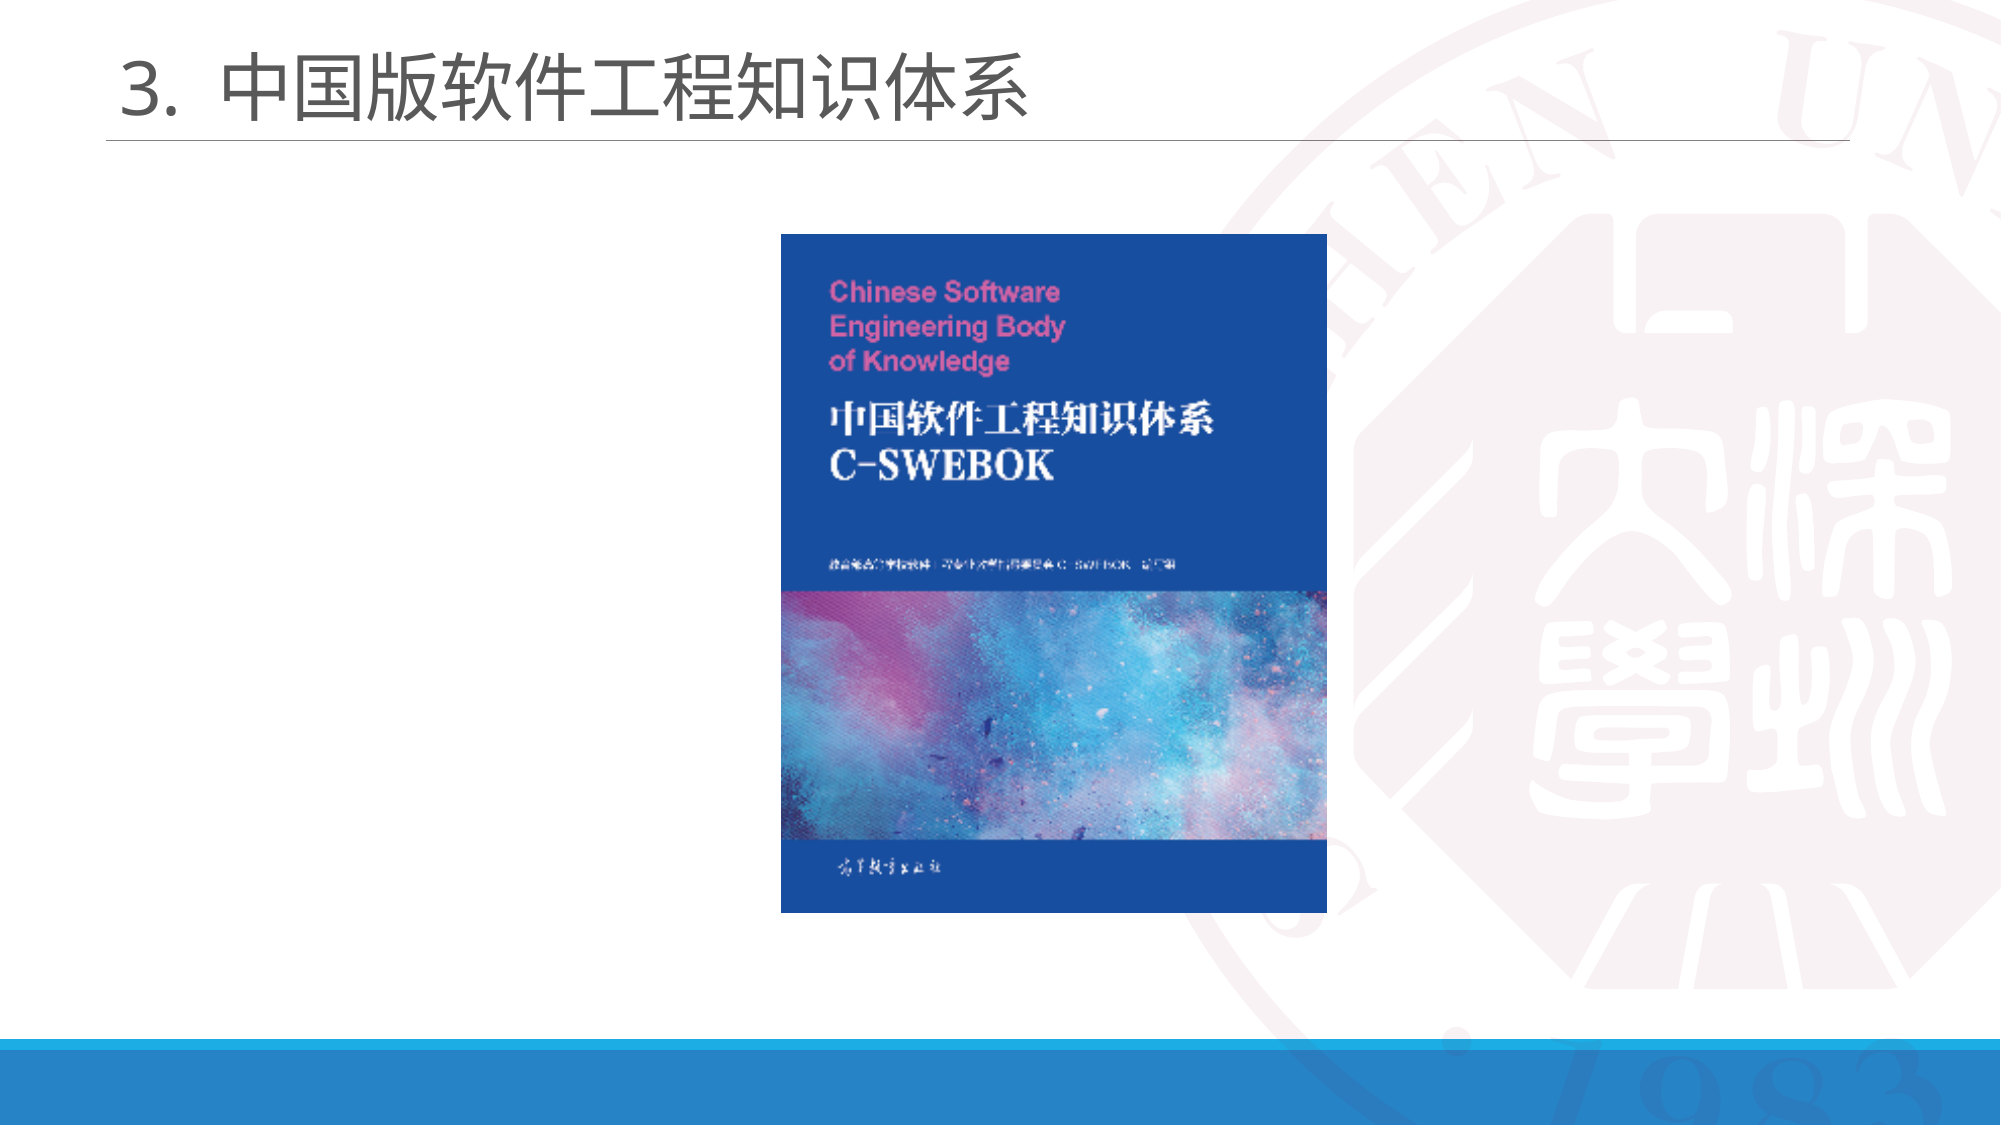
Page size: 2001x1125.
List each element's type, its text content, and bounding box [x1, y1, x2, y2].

title 3. 中国版软件工程知识体系 [104, 0, 1856, 139]
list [780, 234, 1327, 914]
